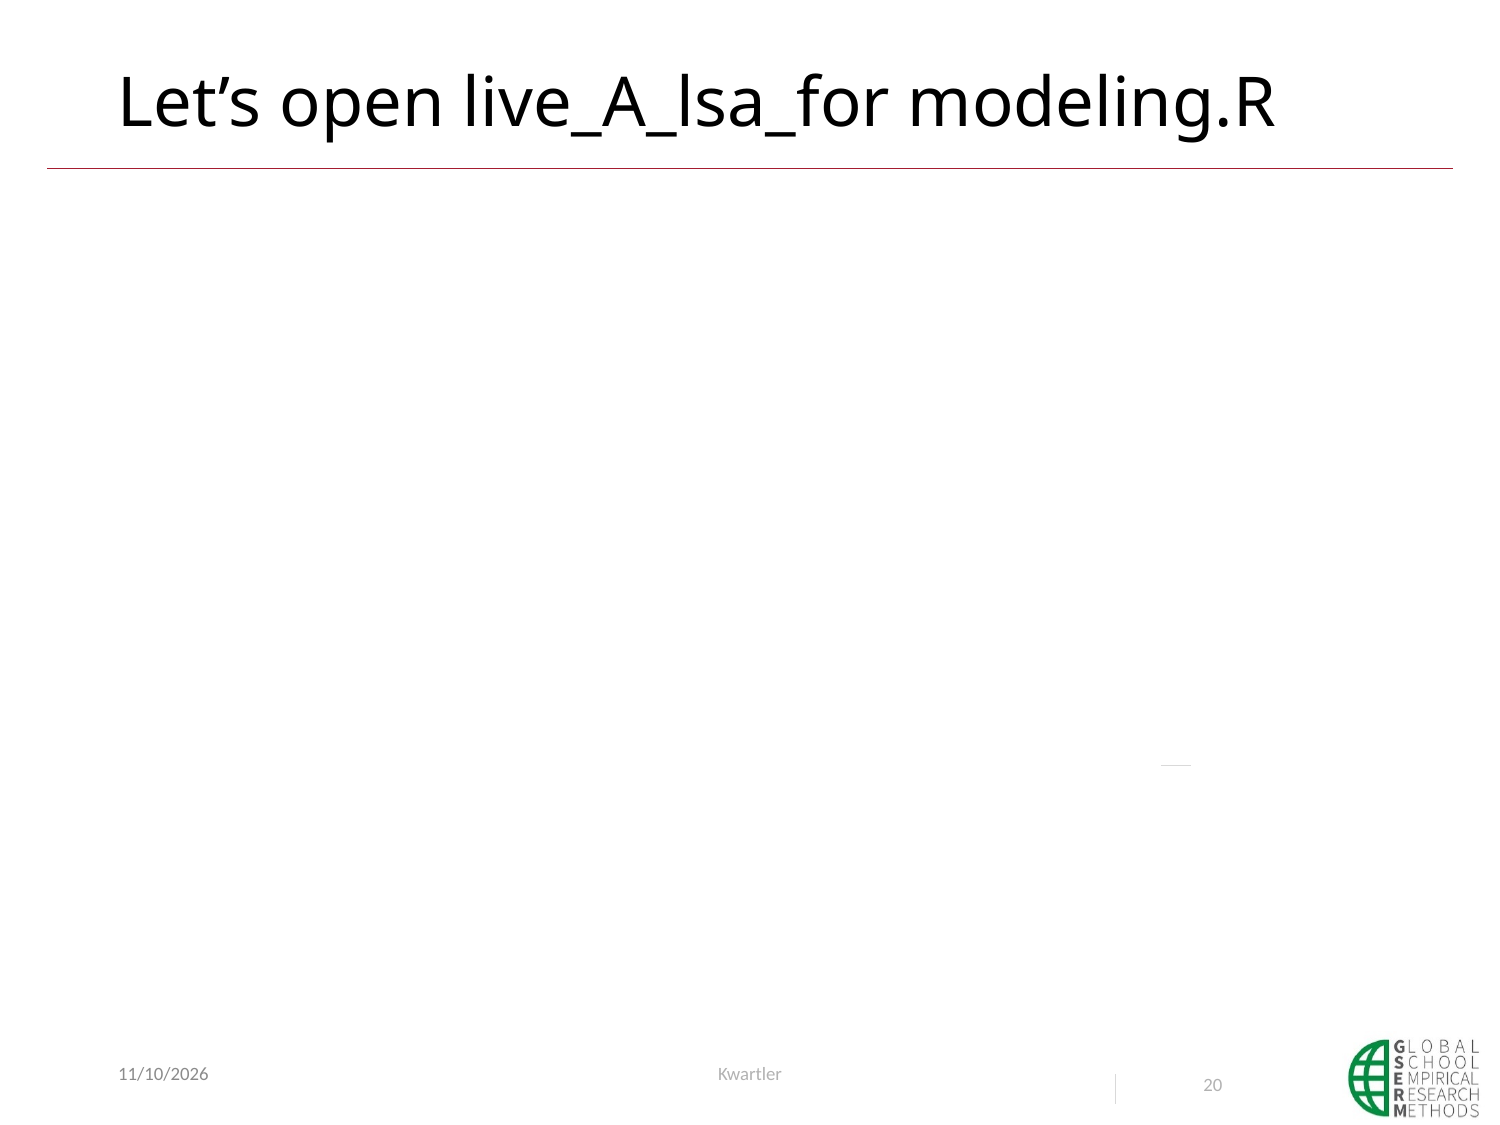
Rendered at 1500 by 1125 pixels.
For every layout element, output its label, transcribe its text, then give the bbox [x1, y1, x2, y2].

picture [1342, 1031, 1500, 1120]
footer Kwartler [496, 1042, 1004, 1103]
title Let’s open live_A_lsa_for modeling.R [103, 59, 1397, 157]
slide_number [103, 1042, 441, 1103]
slide_number 20 [1188, 1042, 1330, 1103]
